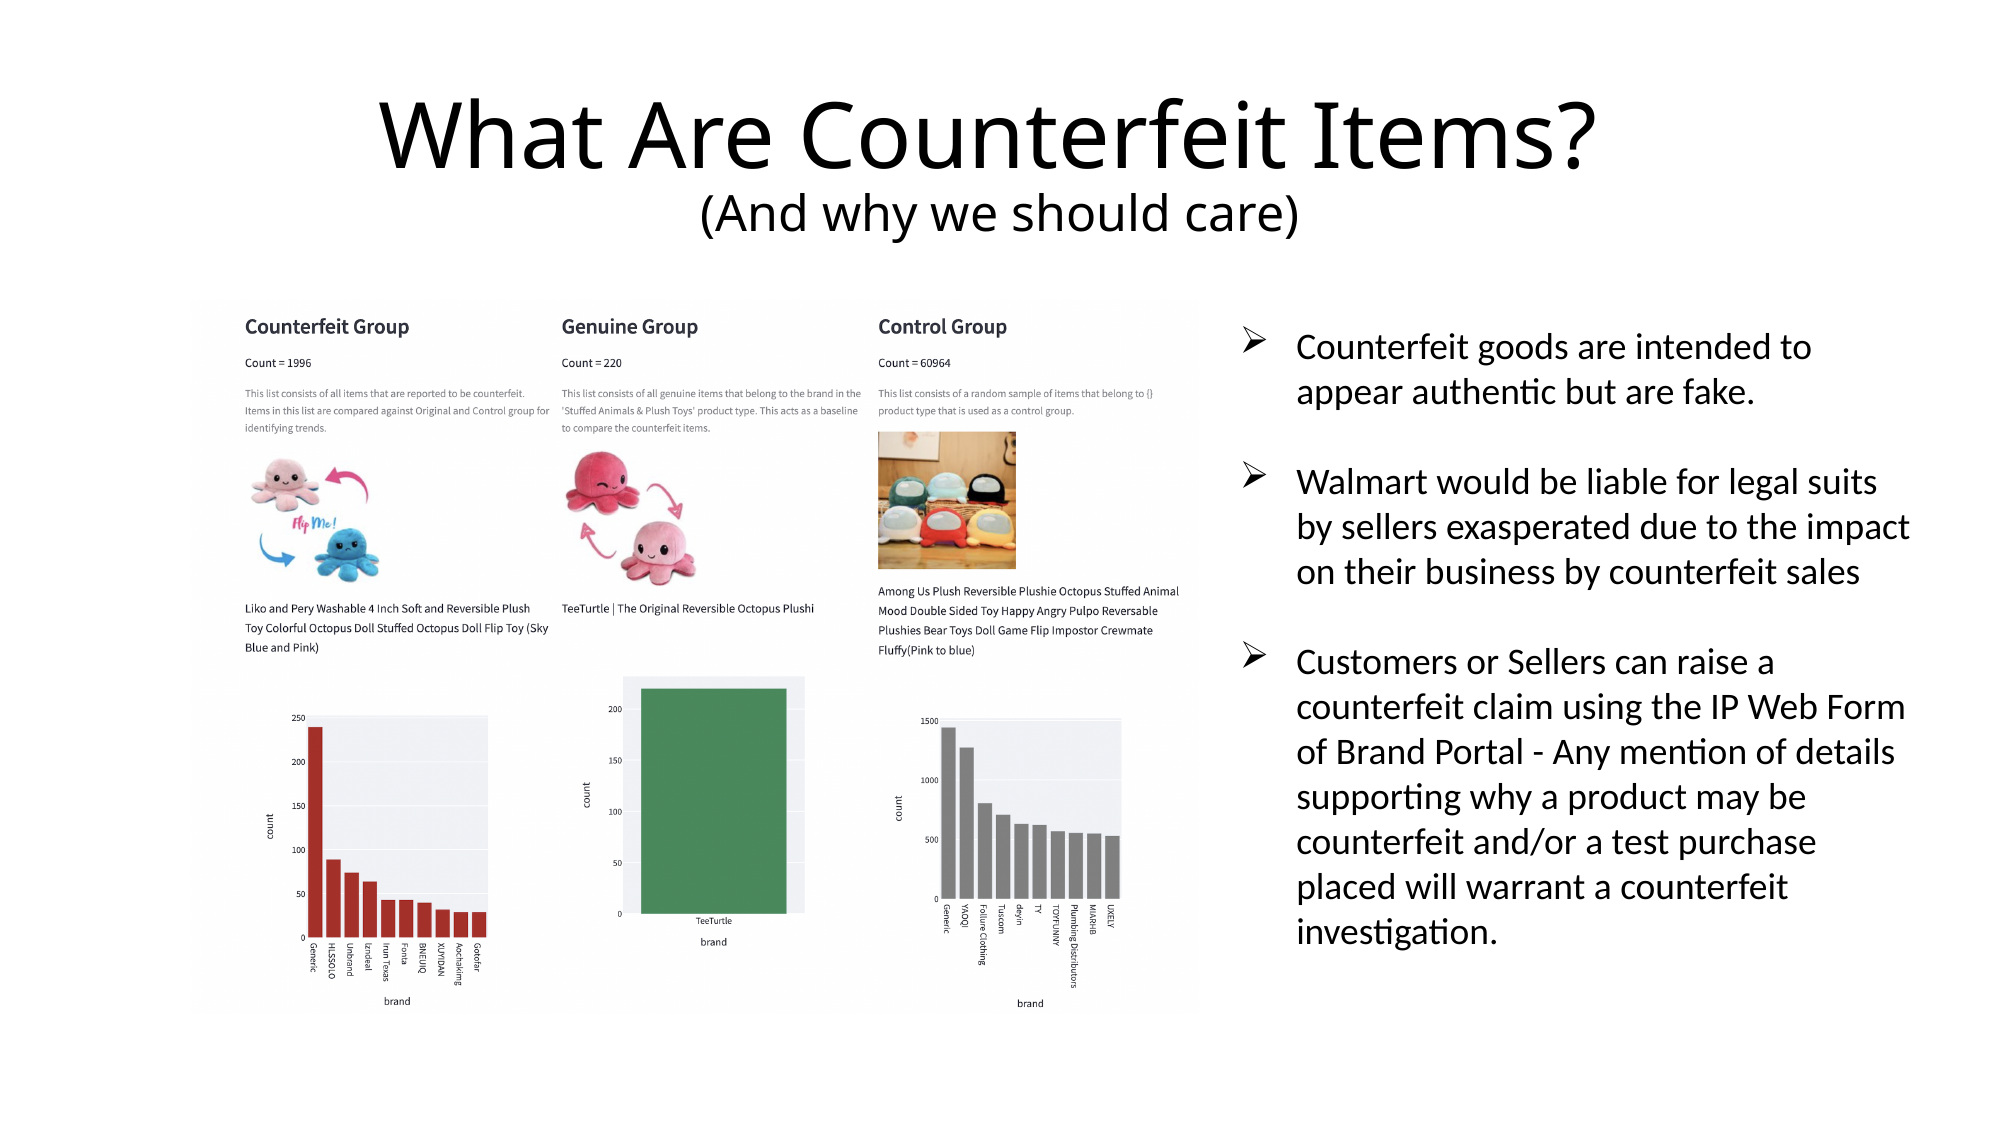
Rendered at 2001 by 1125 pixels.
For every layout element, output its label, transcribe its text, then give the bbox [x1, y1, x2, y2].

title What Are Counterfeit Items? (And why we should care) [137, 56, 1863, 275]
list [190, 299, 1199, 1014]
text_box Counterfeit goods are intended to appear authentic but are fake. Walmart would be liable for legal suits by sellers exasperated due to the impact on their business by counterfeit sales Customers or Sellers can raise a counterfeit claim using the IP Web Form of Brand Portal - Any mention of details supporting why a product may be counterfeit and/or a test purchase placed will warrant a counterfeit investigation. [1225, 314, 1931, 960]
